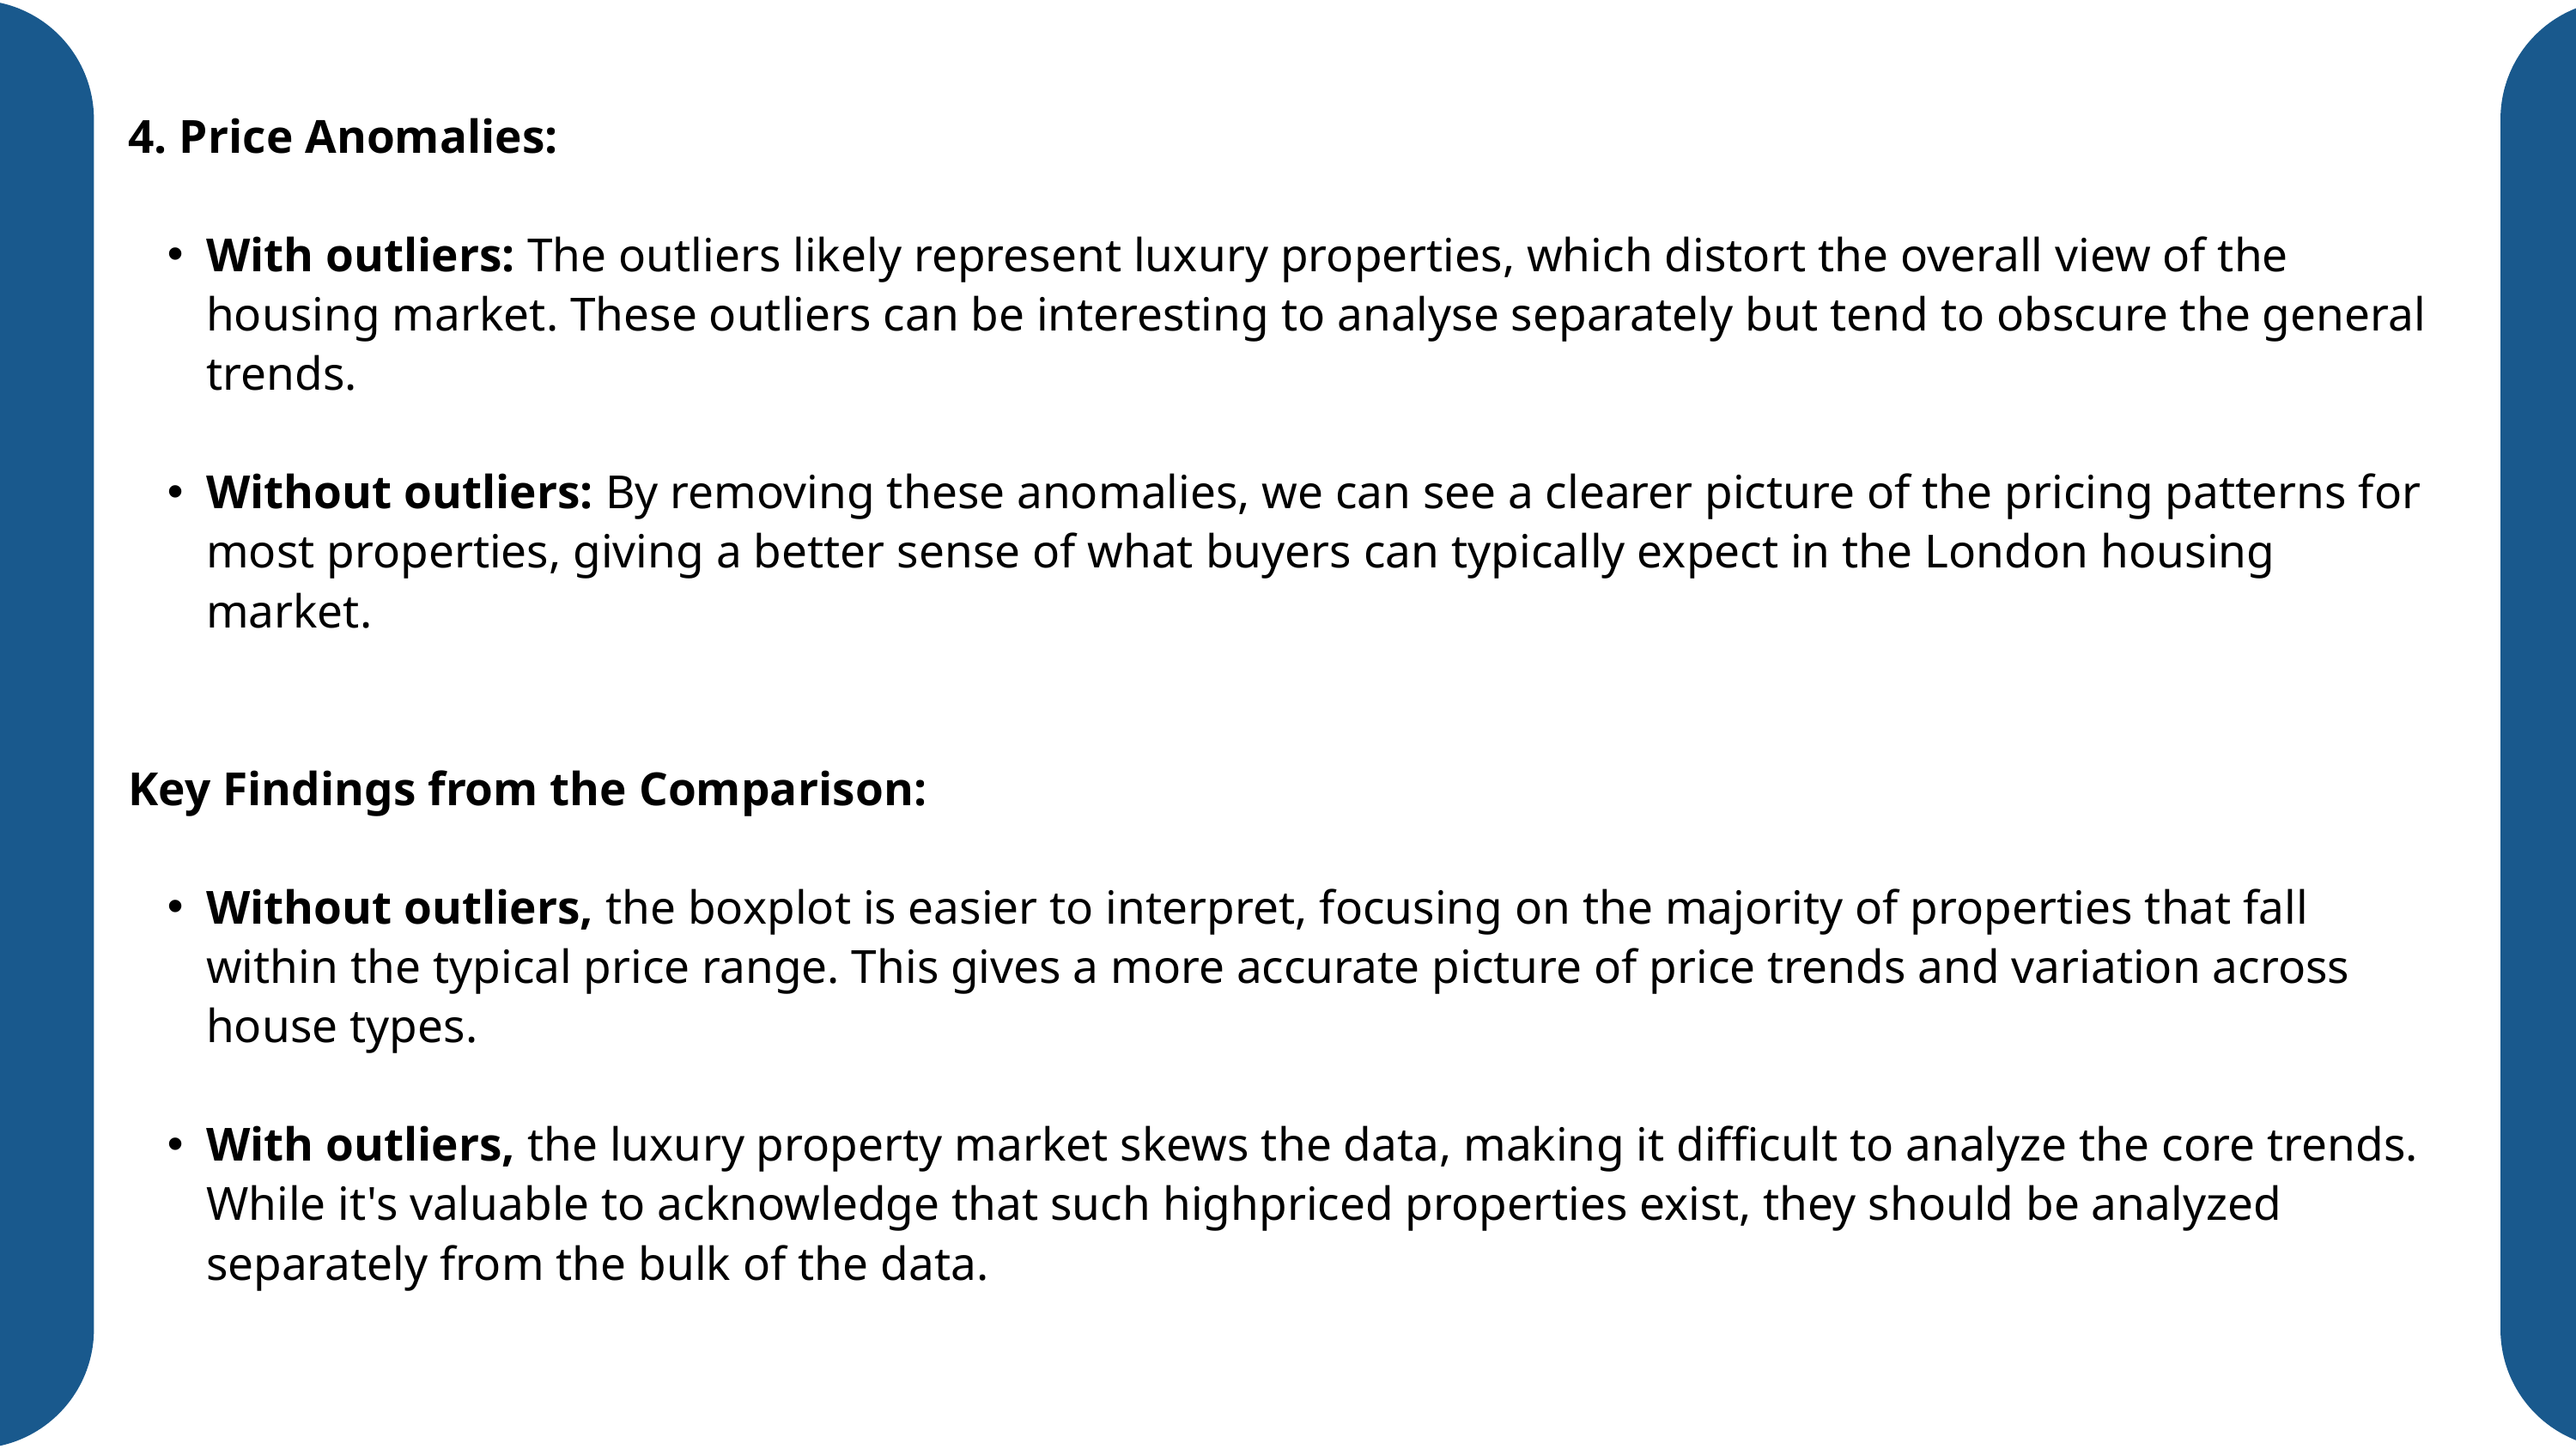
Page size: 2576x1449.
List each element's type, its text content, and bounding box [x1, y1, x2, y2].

text_box 4. Price Anomalies: With outliers: The outliers likely represent luxury properties, which distort the overall view of the housing market. These outliers can be interesting to analyse separately but tend to obscure the general trends. Without outliers: By removing these anomalies, we can see a clearer picture of the pricing patterns for most properties, giving a better sense of what buyers can typically expect in the London housing market. Key Findings from the Comparison: Without outliers, the boxplot is easier to interpret, focusing on the majority of properties that fall within the typical price range. This gives a more accurate picture of price trends and variation across house types. With outliers, the luxury property market skews the data, making it difficult to analyze the core trends. While it's valuable to acknowledge that such highpriced properties exist, they should be analyzed separately from the bulk of the data. [128, 102, 2448, 1349]
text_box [2500, 0, 2576, 1449]
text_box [0, 0, 94, 1449]
